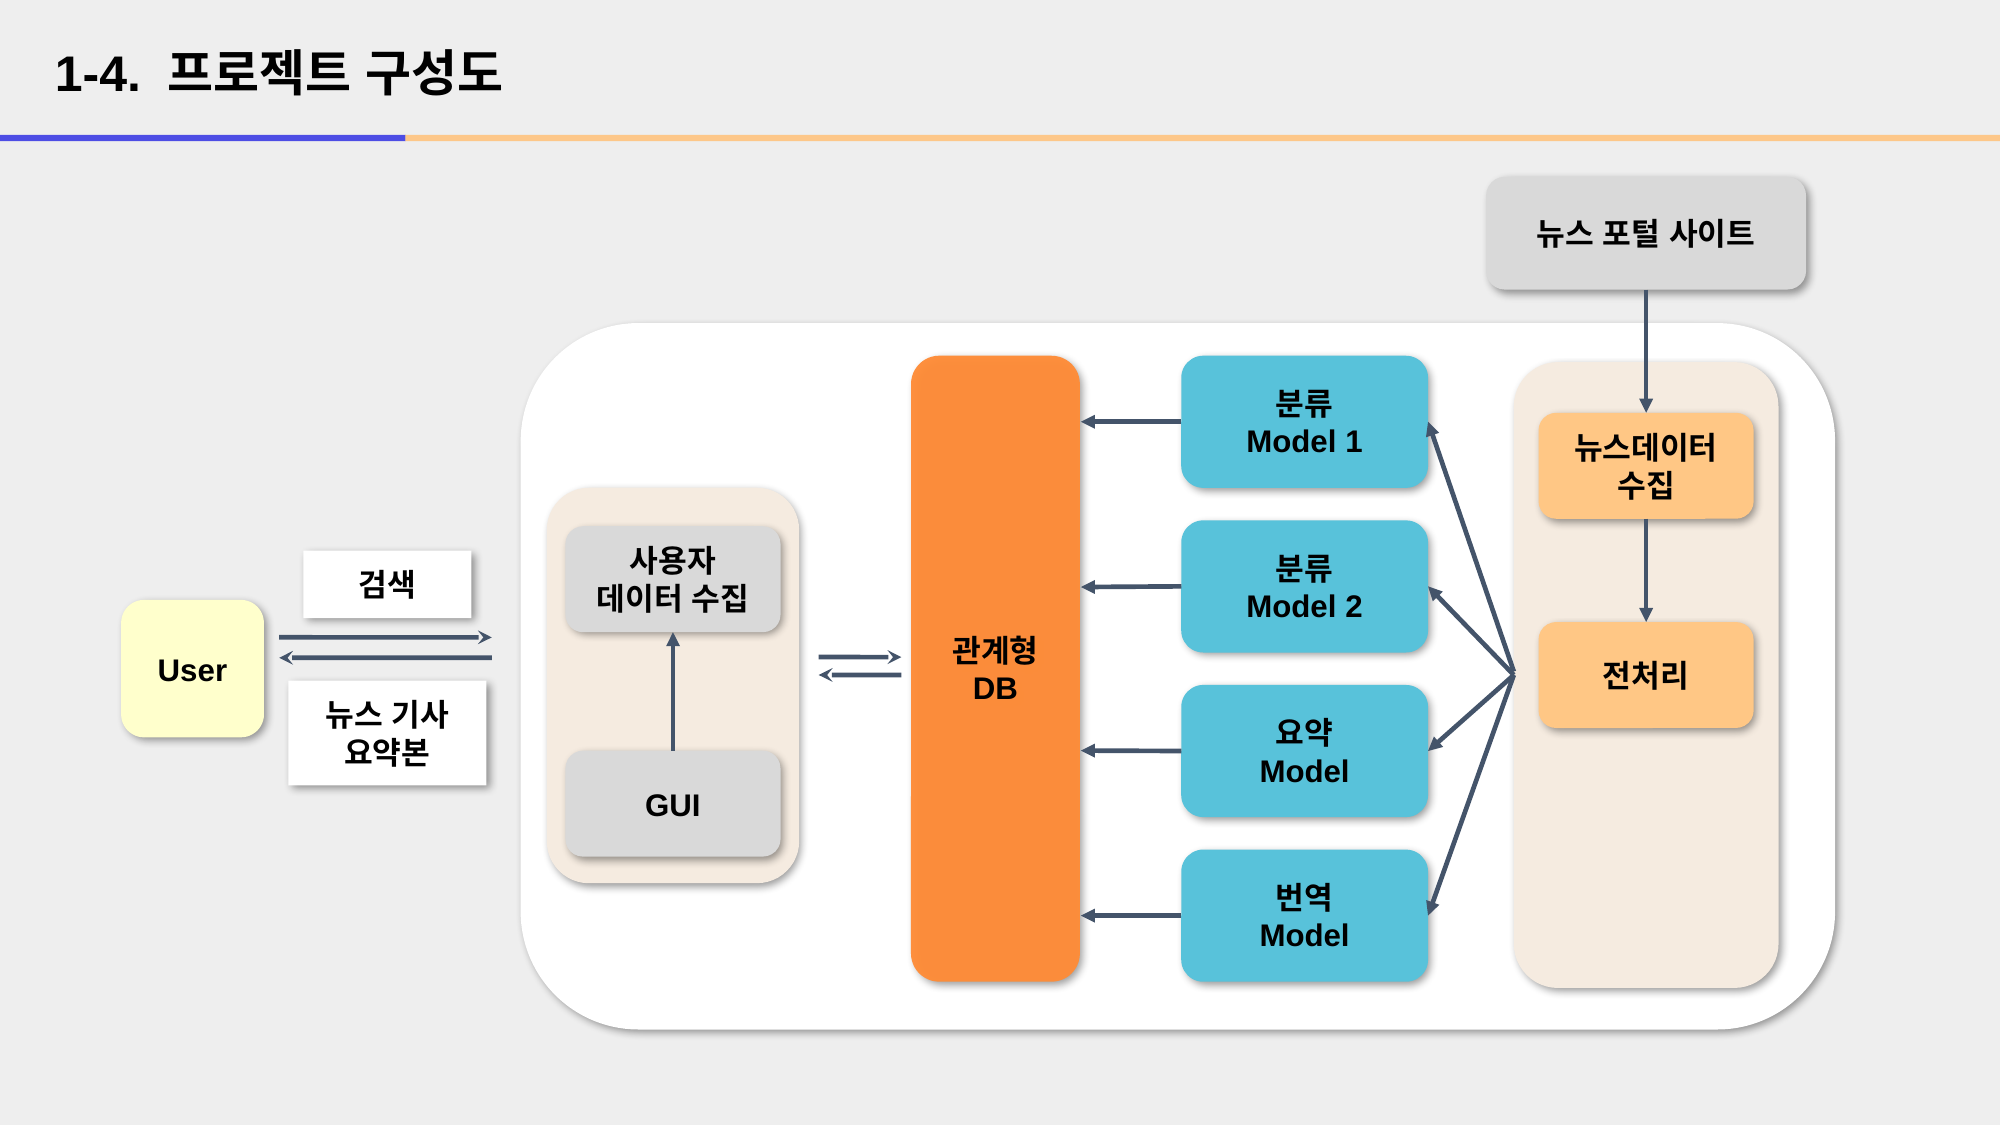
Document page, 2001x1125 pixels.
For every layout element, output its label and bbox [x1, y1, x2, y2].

text_box [120, 176, 1836, 1030]
text_box [0, 33, 2000, 137]
